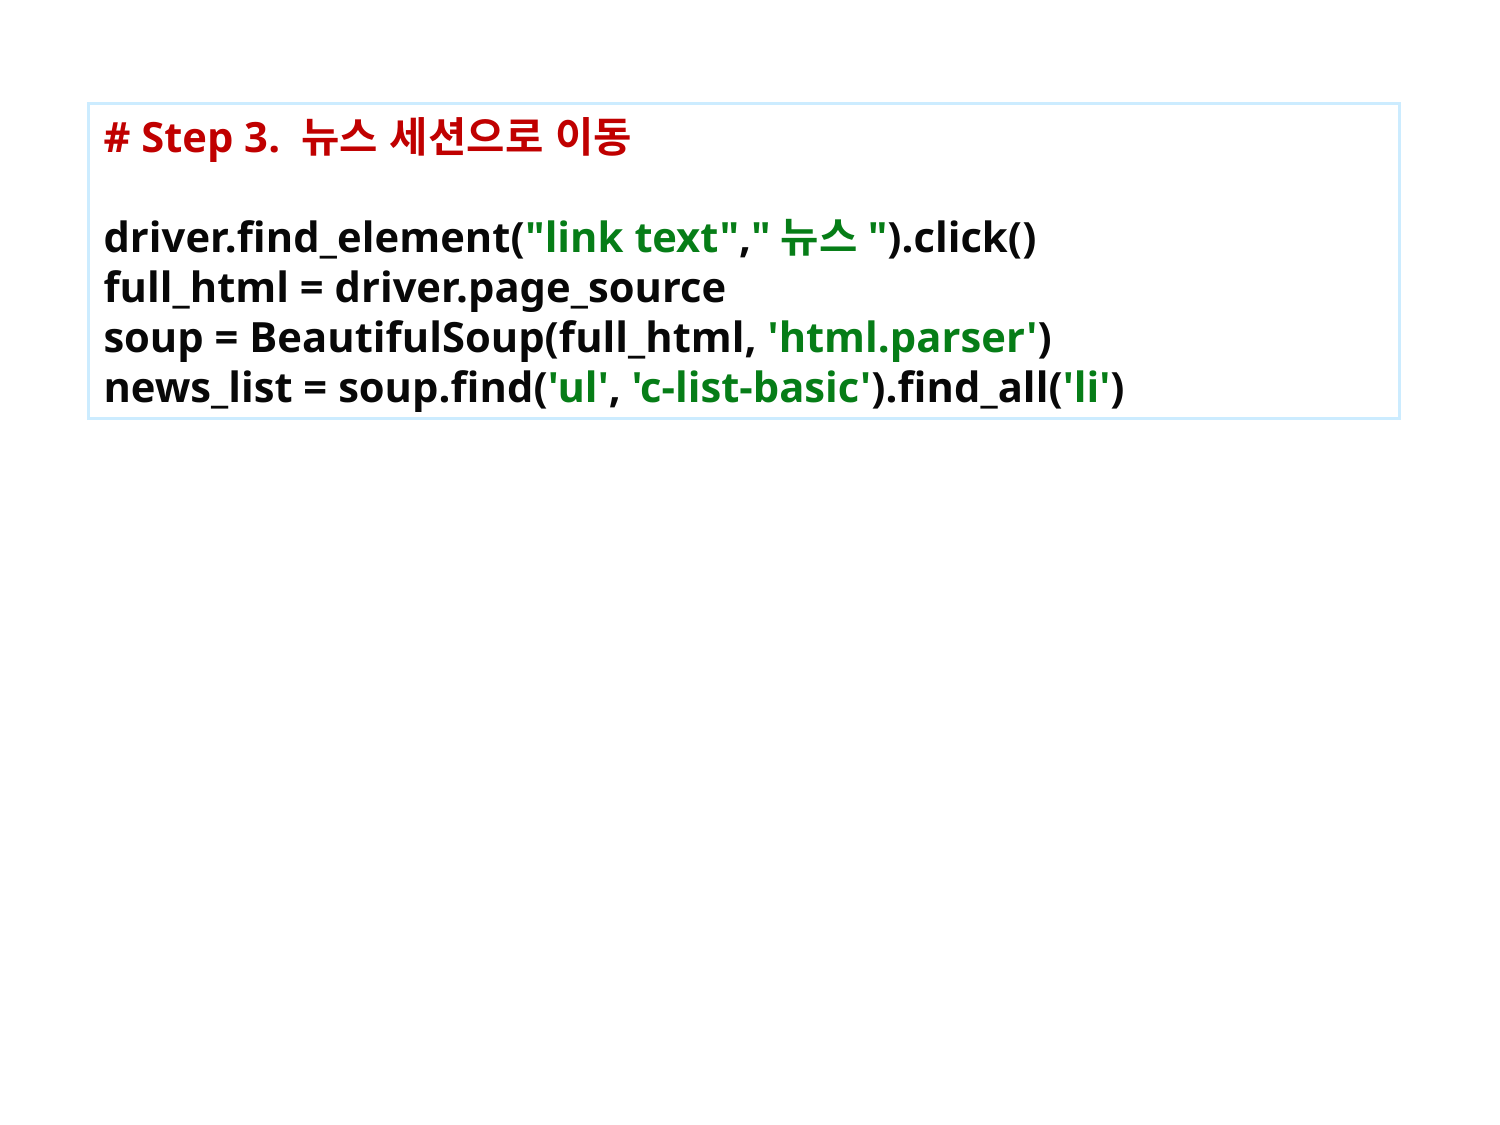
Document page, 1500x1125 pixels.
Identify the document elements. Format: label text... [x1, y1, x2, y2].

text_box # Step 3. 뉴스 세션으로 이동 driver.find_element("link text","뉴스").click() full_html = driver.page_source soup = BeautifulSoup(full_html, 'html.parser') news_list = soup.find('ul', 'c-list-basic').find_all('li') [88, 103, 1400, 419]
